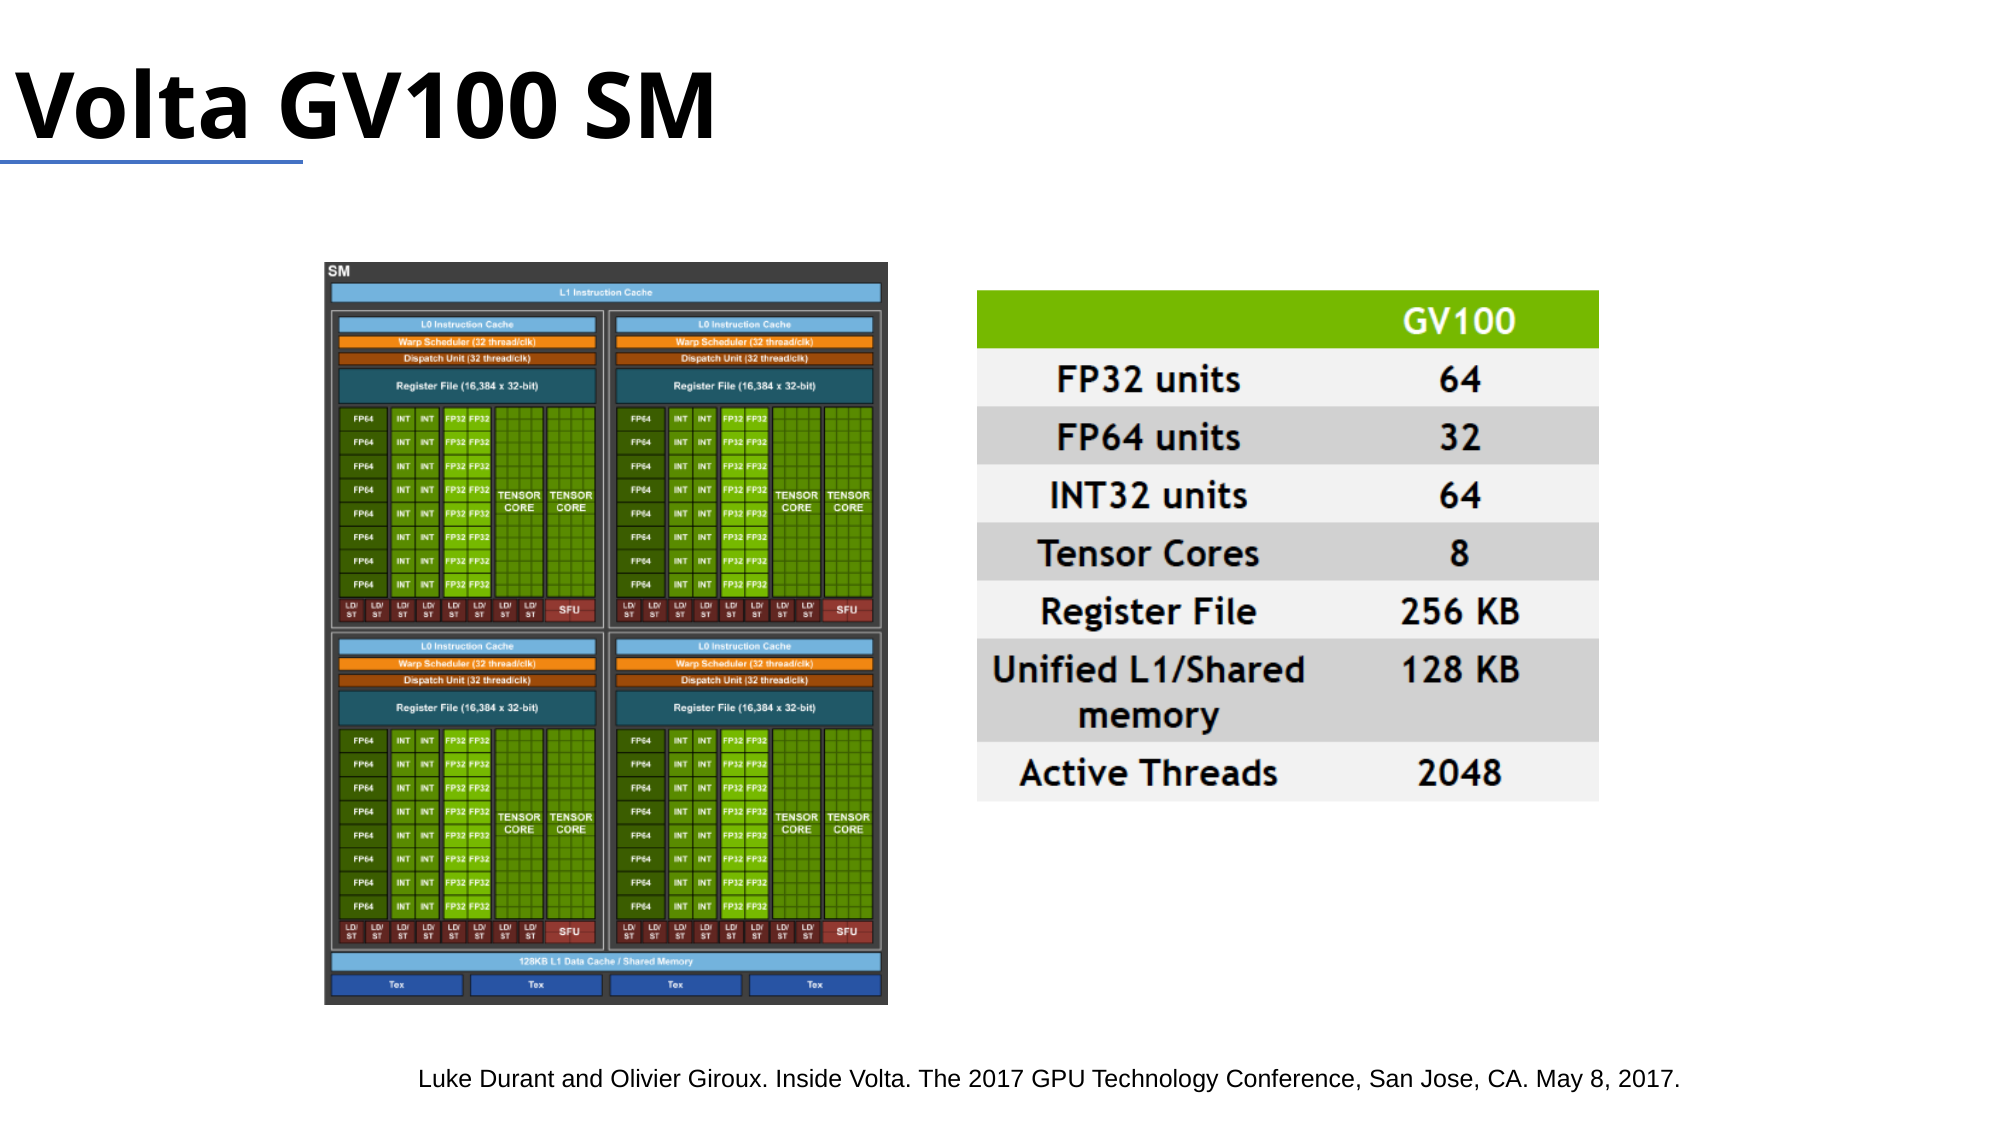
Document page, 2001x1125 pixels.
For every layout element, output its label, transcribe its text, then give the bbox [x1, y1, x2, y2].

title Volta GV100 SM [0, 0, 1725, 218]
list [324, 262, 888, 1005]
picture [977, 289, 1599, 803]
text_box Luke Durant and Olivier Giroux. Inside Volta. The 2017 GPU Technology Conference, San Jose, CA. May 8, 2017. [403, 1055, 1700, 1101]
